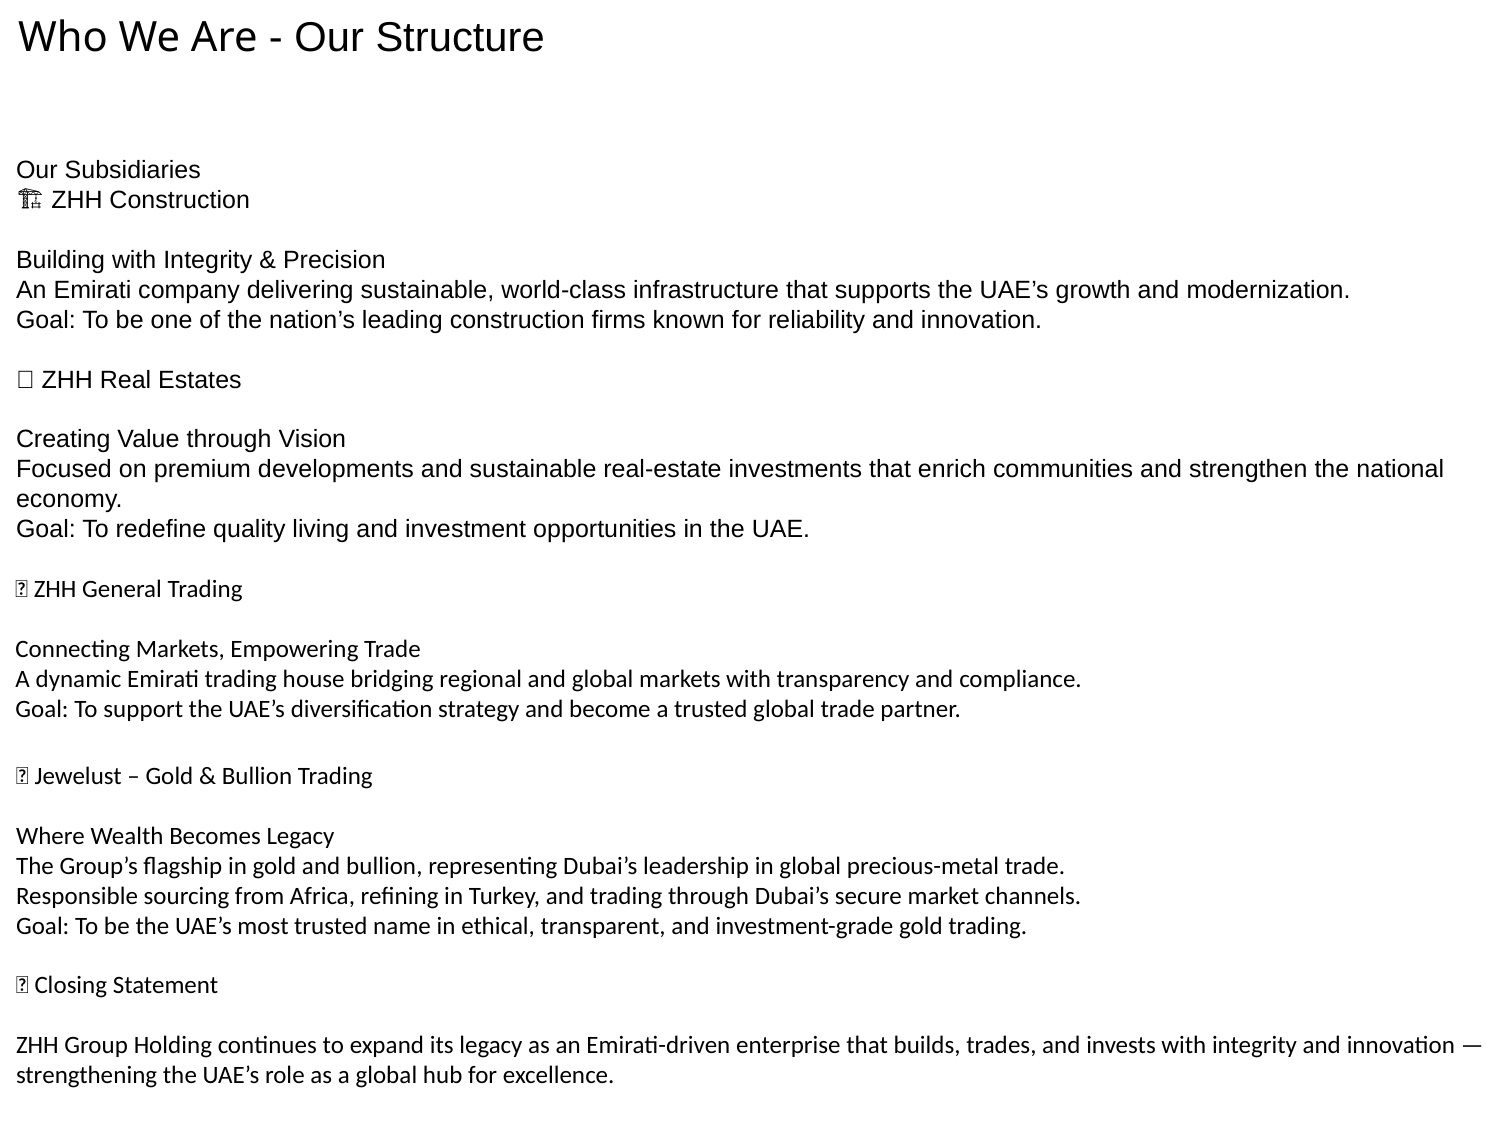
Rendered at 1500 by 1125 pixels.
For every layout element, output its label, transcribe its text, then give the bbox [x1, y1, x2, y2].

text_box ✨ Closing Statement ZHH Group Holding continues to expand its legacy as an Emirati-driven enterprise that builds, trades, and invests with integrity and innovation — strengthening the UAE’s role as a global hub for excellence. [1, 961, 1500, 1096]
text_box 🌐 ZHH General Trading Connecting Markets, Empowering Trade A dynamic Emirati trading house bridging regional and global markets with transparency and compliance. Goal: To support the UAE’s diversification strategy and become a trusted global trade partner. [0, 564, 1500, 730]
text_box Our Subsidiaries 🏗️ ZHH Construction Building with Integrity & Precision An Emirati company delivering sustainable, world-class infrastructure that supports the UAE’s growth and modernization. Goal: To be one of the nation’s leading construction firms known for reliability and innovation. 🏢 ZHH Real Estates Creating Value through Vision Focused on premium developments and sustainable real-estate investments that enrich communities and strengthen the national economy. Goal: To redefine quality living and investment opportunities in the UAE. [1, 146, 1500, 551]
text_box 💎 Jewelust – Gold & Bullion Trading Where Wealth Becomes Legacy The Group’s flagship in gold and bullion, representing Dubai’s leadership in global precious-metal trade. Responsible sourcing from Africa, refining in Turkey, and trading through Dubai’s secure market channels. Goal: To be the UAE’s most trusted name in ethical, transparent, and investment-grade gold trading. [1, 752, 1500, 947]
text_box Who We Are - Our Structure [3, 0, 1500, 77]
